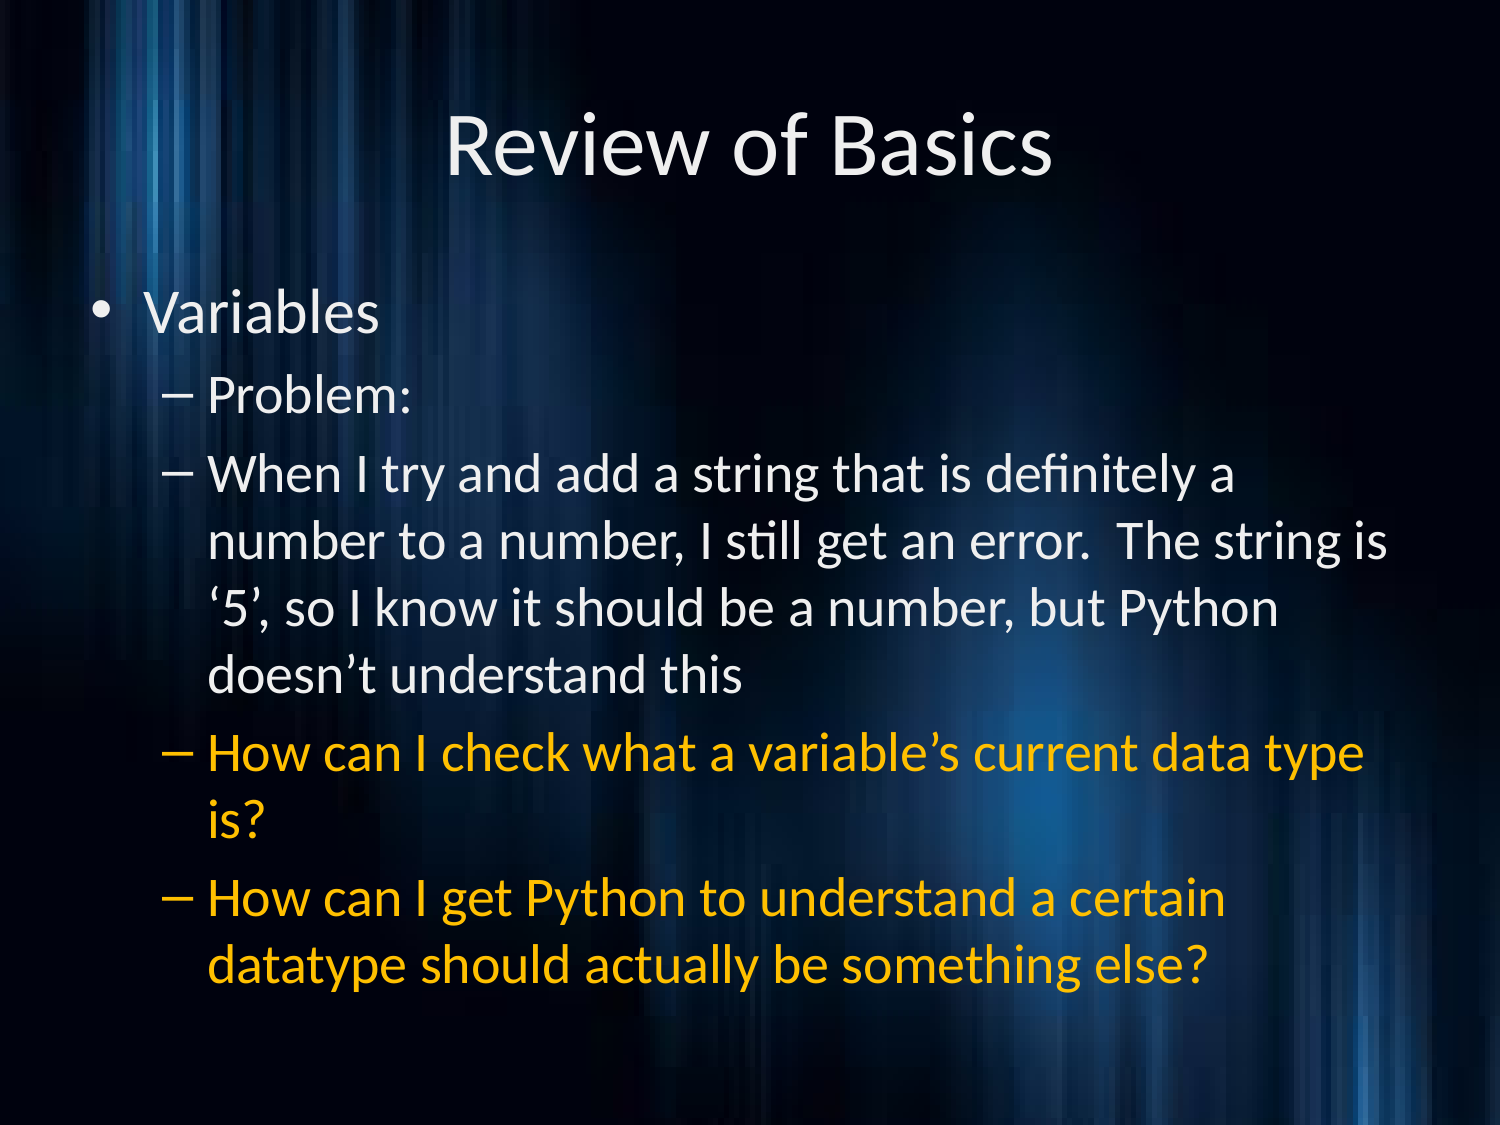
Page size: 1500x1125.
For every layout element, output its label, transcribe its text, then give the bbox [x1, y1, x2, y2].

picture [0, 0, 1500, 1125]
title Review of Basics [75, 45, 1425, 233]
list Variables Problem: When I try and add a string that is definitely a number to a number, I still get an error. The string is ‘5’, so I know it should be a number, but Python doesn’t understand this How can I check what a variable’s current data type is? How can I get Python to understand a certain datatype should actually be something else? [75, 262, 1425, 1005]
